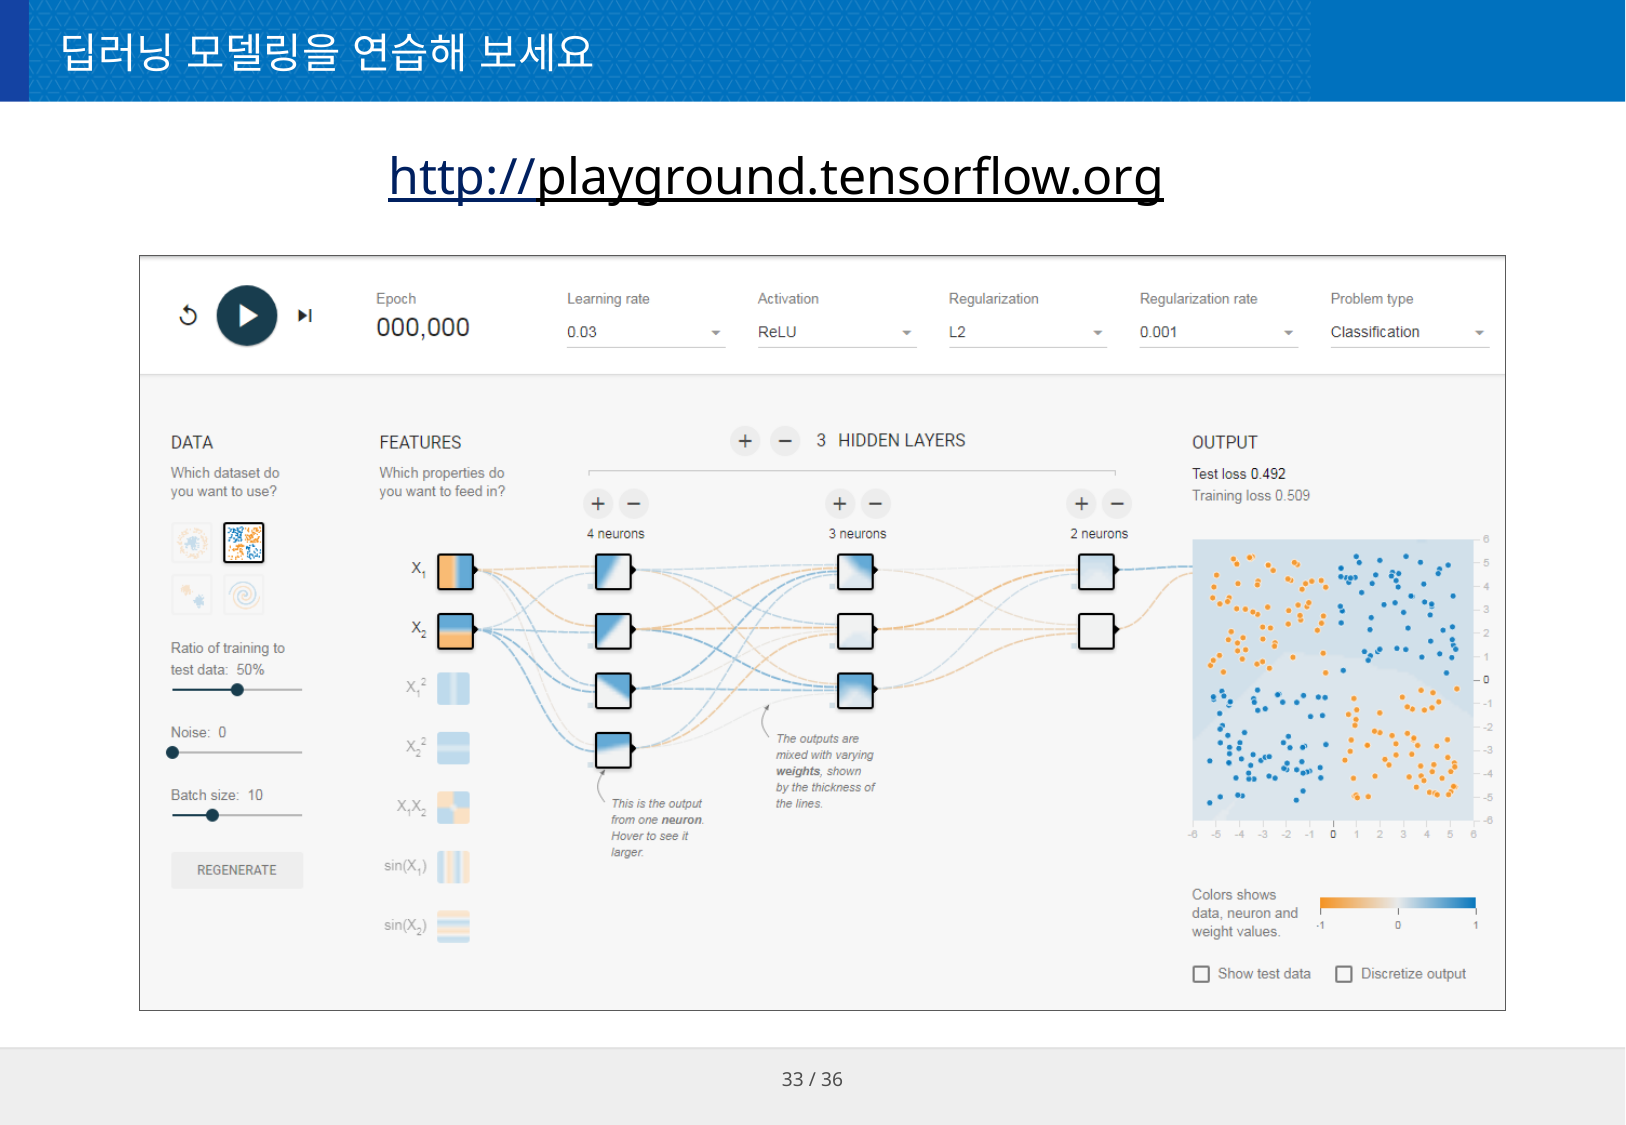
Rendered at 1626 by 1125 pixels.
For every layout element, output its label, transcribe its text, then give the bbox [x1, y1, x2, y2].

text_box http://playground.tensorflow.org [373, 137, 1192, 221]
title 딥러닝 모델링을 연습해 보세요 [44, 19, 943, 81]
picture [0, 0, 1626, 1125]
